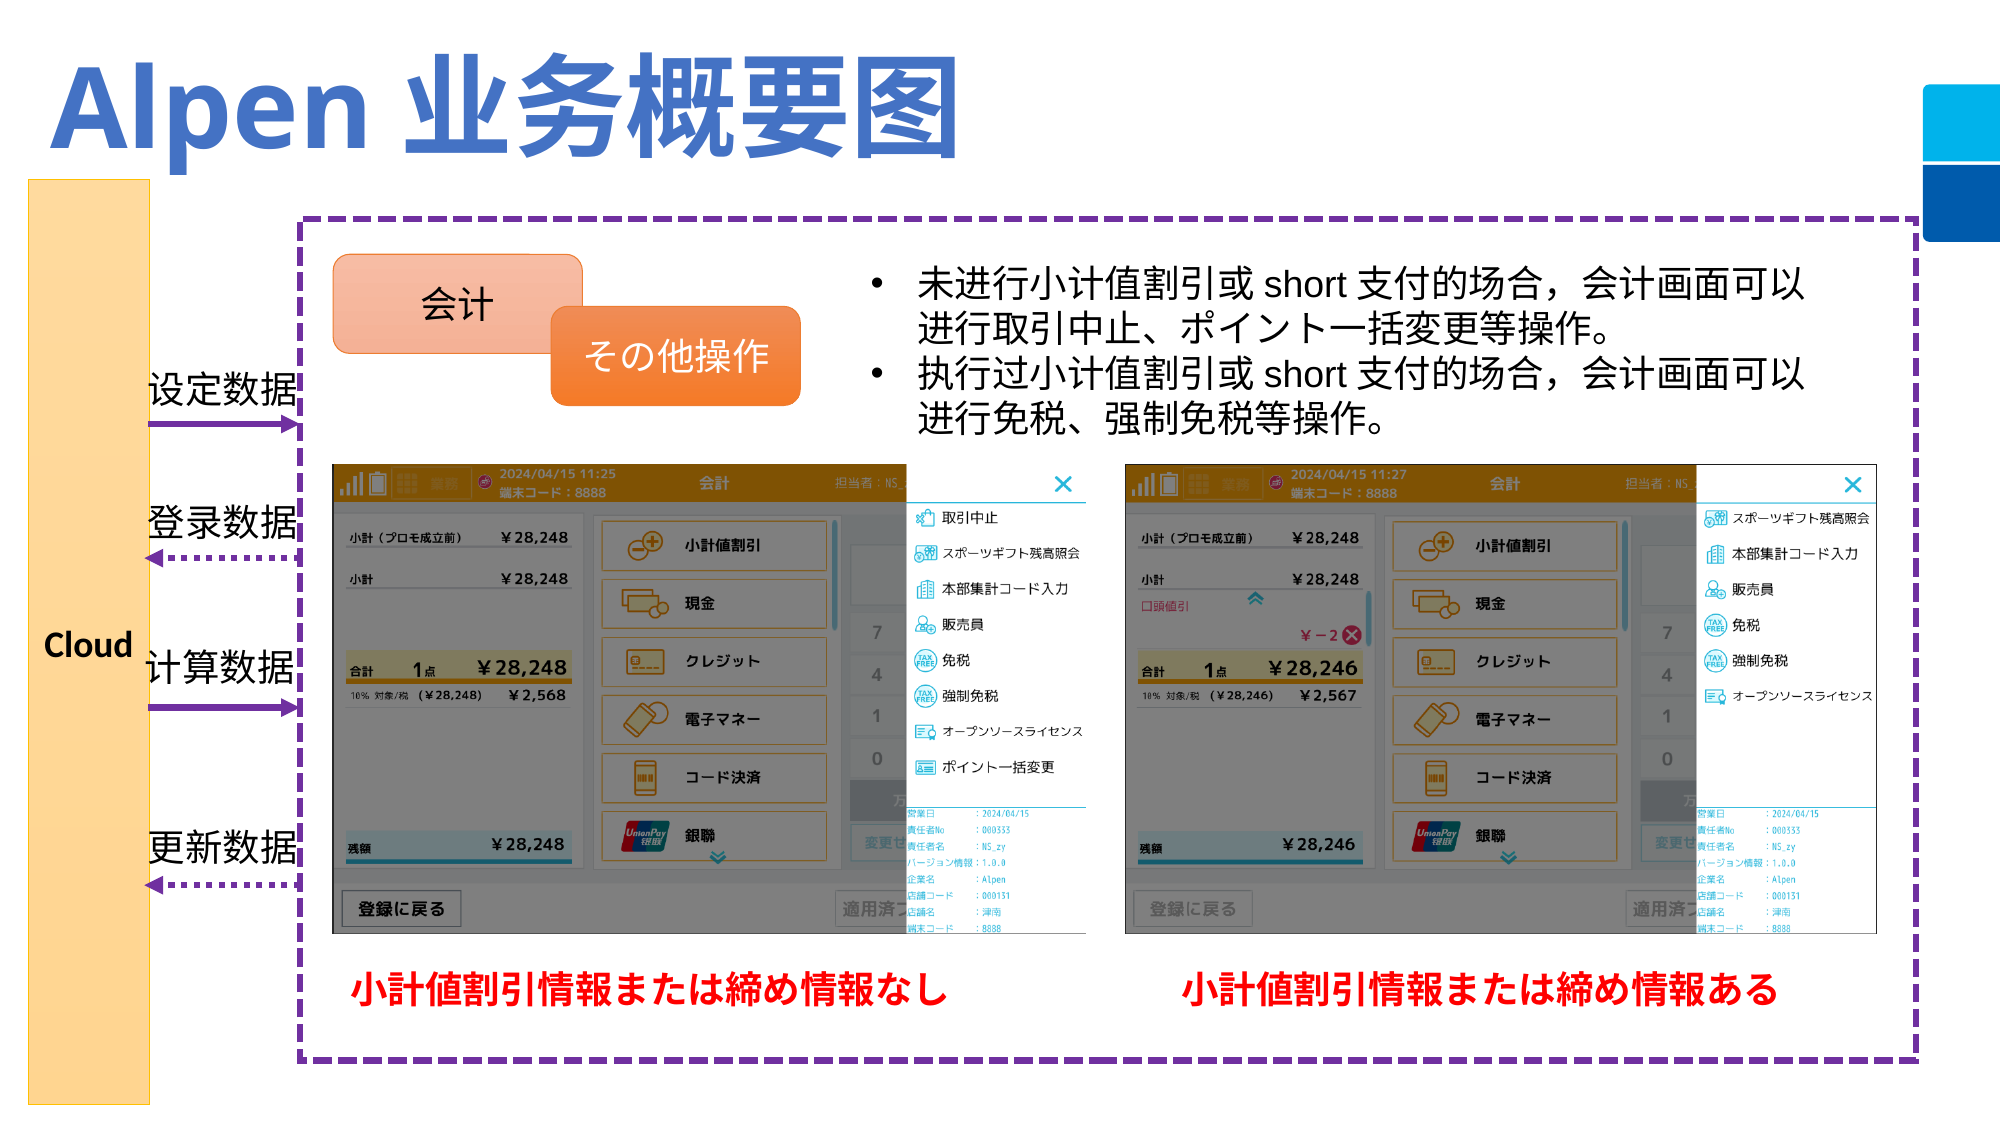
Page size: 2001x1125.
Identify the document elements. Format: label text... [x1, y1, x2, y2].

text_box 更新数据 [132, 817, 332, 877]
picture [332, 464, 1086, 934]
text_box 设定数据 [132, 358, 336, 419]
text_box Cloud [28, 179, 150, 1105]
text_box 计算数据 [129, 636, 332, 696]
text_box Alpen业务概要图 [34, 28, 979, 179]
text_box その他操作 [550, 305, 801, 407]
text_box [299, 218, 1917, 1061]
picture [1125, 464, 1877, 934]
text_box 小計値割引情報または締め情報なし [335, 958, 1005, 1018]
text_box 小計値割引情報または締め情報ある [1166, 958, 1836, 1018]
text_box 登录数据 [132, 491, 332, 552]
text_box 未进行小计值割引或short支付的场合，会计画面可以进行取引中止、ポイント一括変更等操作。 执行过小计值割引或short支付的场合，会计画面可以进行免税、强制免税等操作。 [855, 252, 1825, 448]
